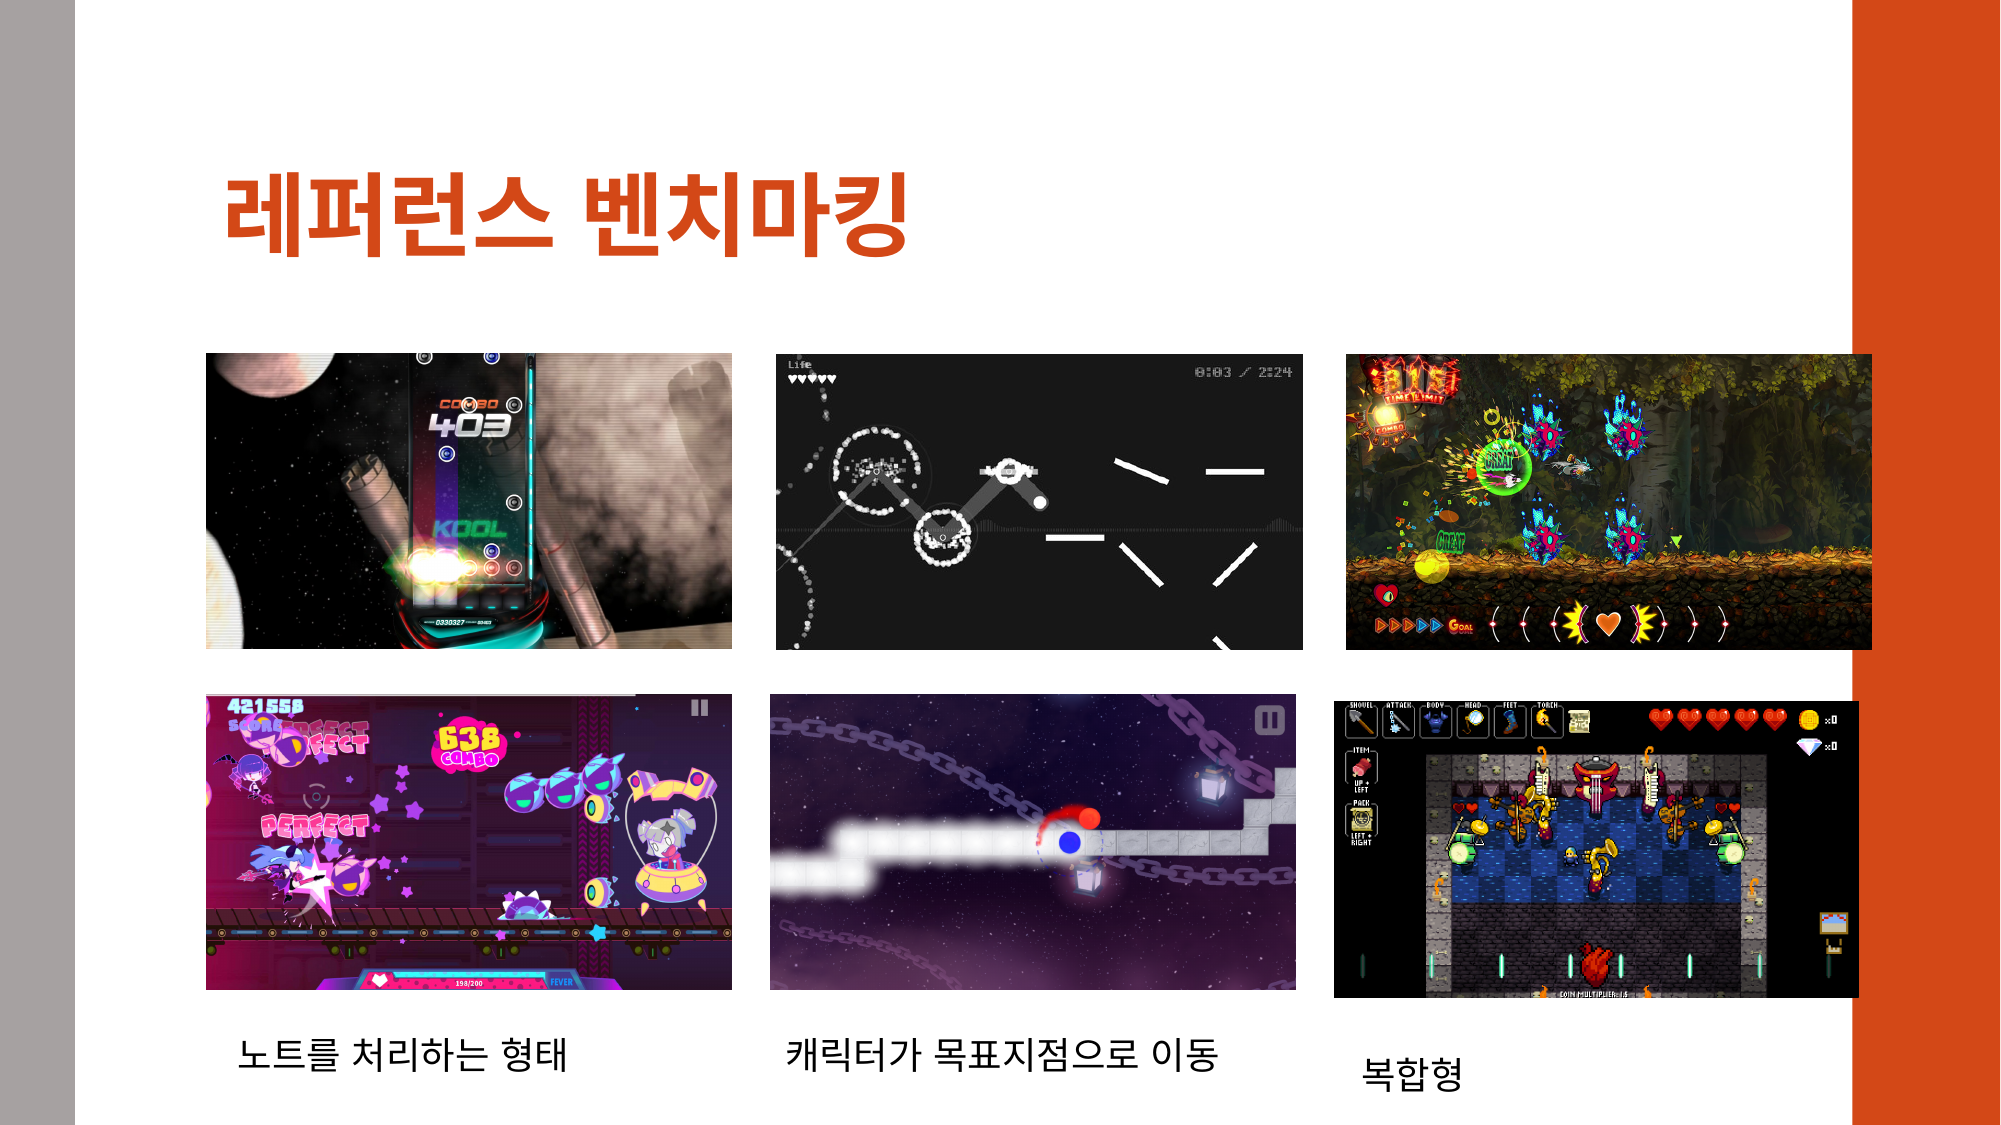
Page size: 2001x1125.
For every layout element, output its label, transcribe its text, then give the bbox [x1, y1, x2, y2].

picture [776, 354, 1303, 650]
text_box 노트를 처리하는 형태 [222, 1024, 692, 1084]
picture [770, 693, 1296, 990]
picture [206, 353, 733, 649]
title 레퍼런스 벤치마킹 [206, 48, 1797, 278]
picture [1333, 701, 1860, 998]
picture [206, 693, 733, 990]
picture [1346, 354, 1872, 650]
text_box 복합형 [1346, 1044, 1816, 1105]
text_box 캐릭터가 목표지점으로 이동 [770, 1024, 1240, 1084]
